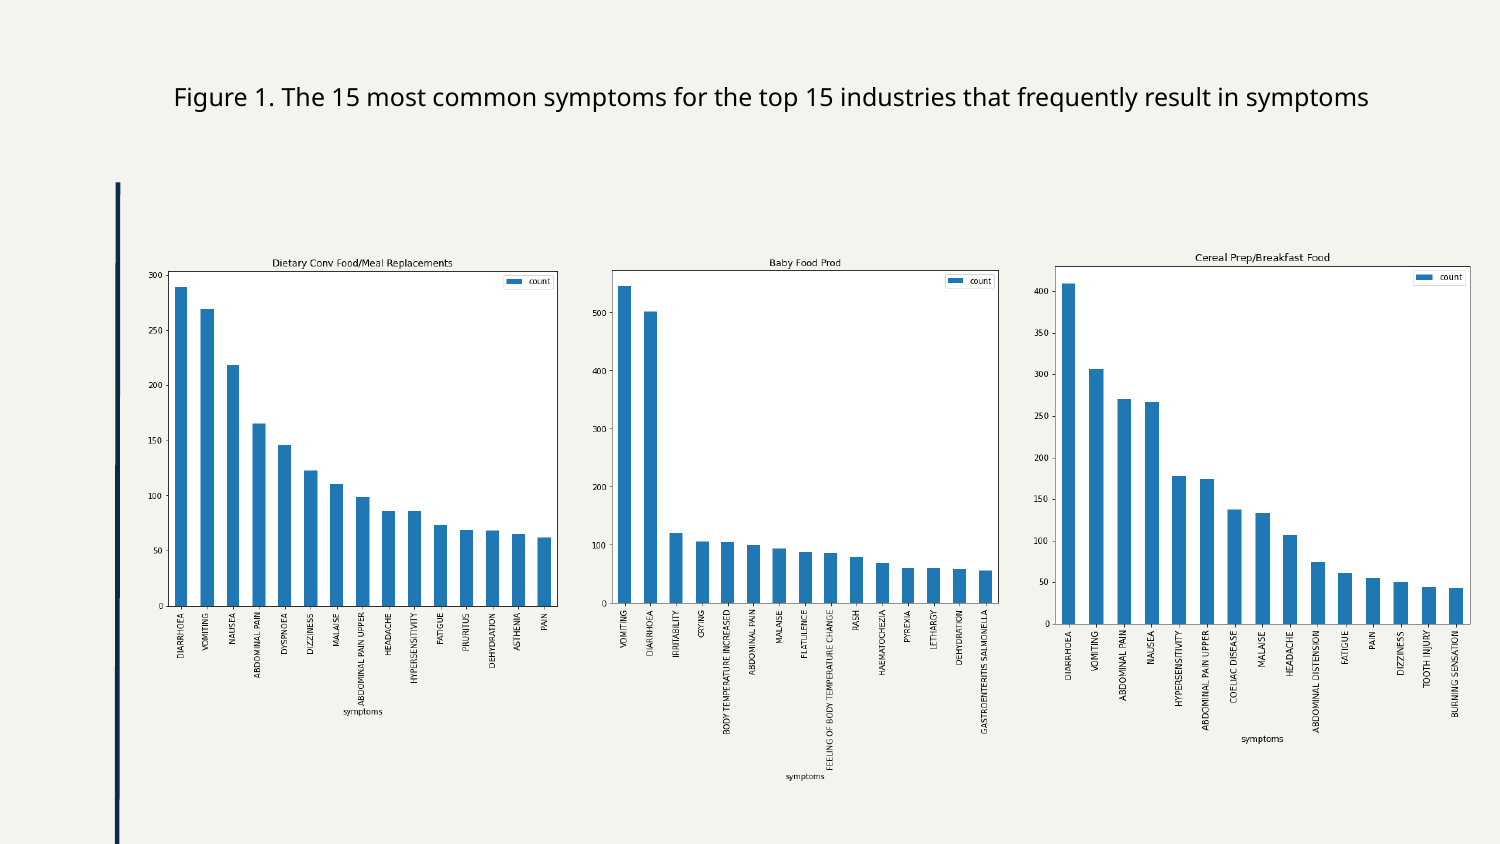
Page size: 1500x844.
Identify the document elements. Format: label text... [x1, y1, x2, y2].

title Figure 1. The 15 most common symptoms for the top 15 industries that frequently result in symptoms [158, 54, 1425, 133]
picture [142, 253, 562, 721]
picture [1026, 246, 1476, 749]
picture [586, 253, 1003, 785]
